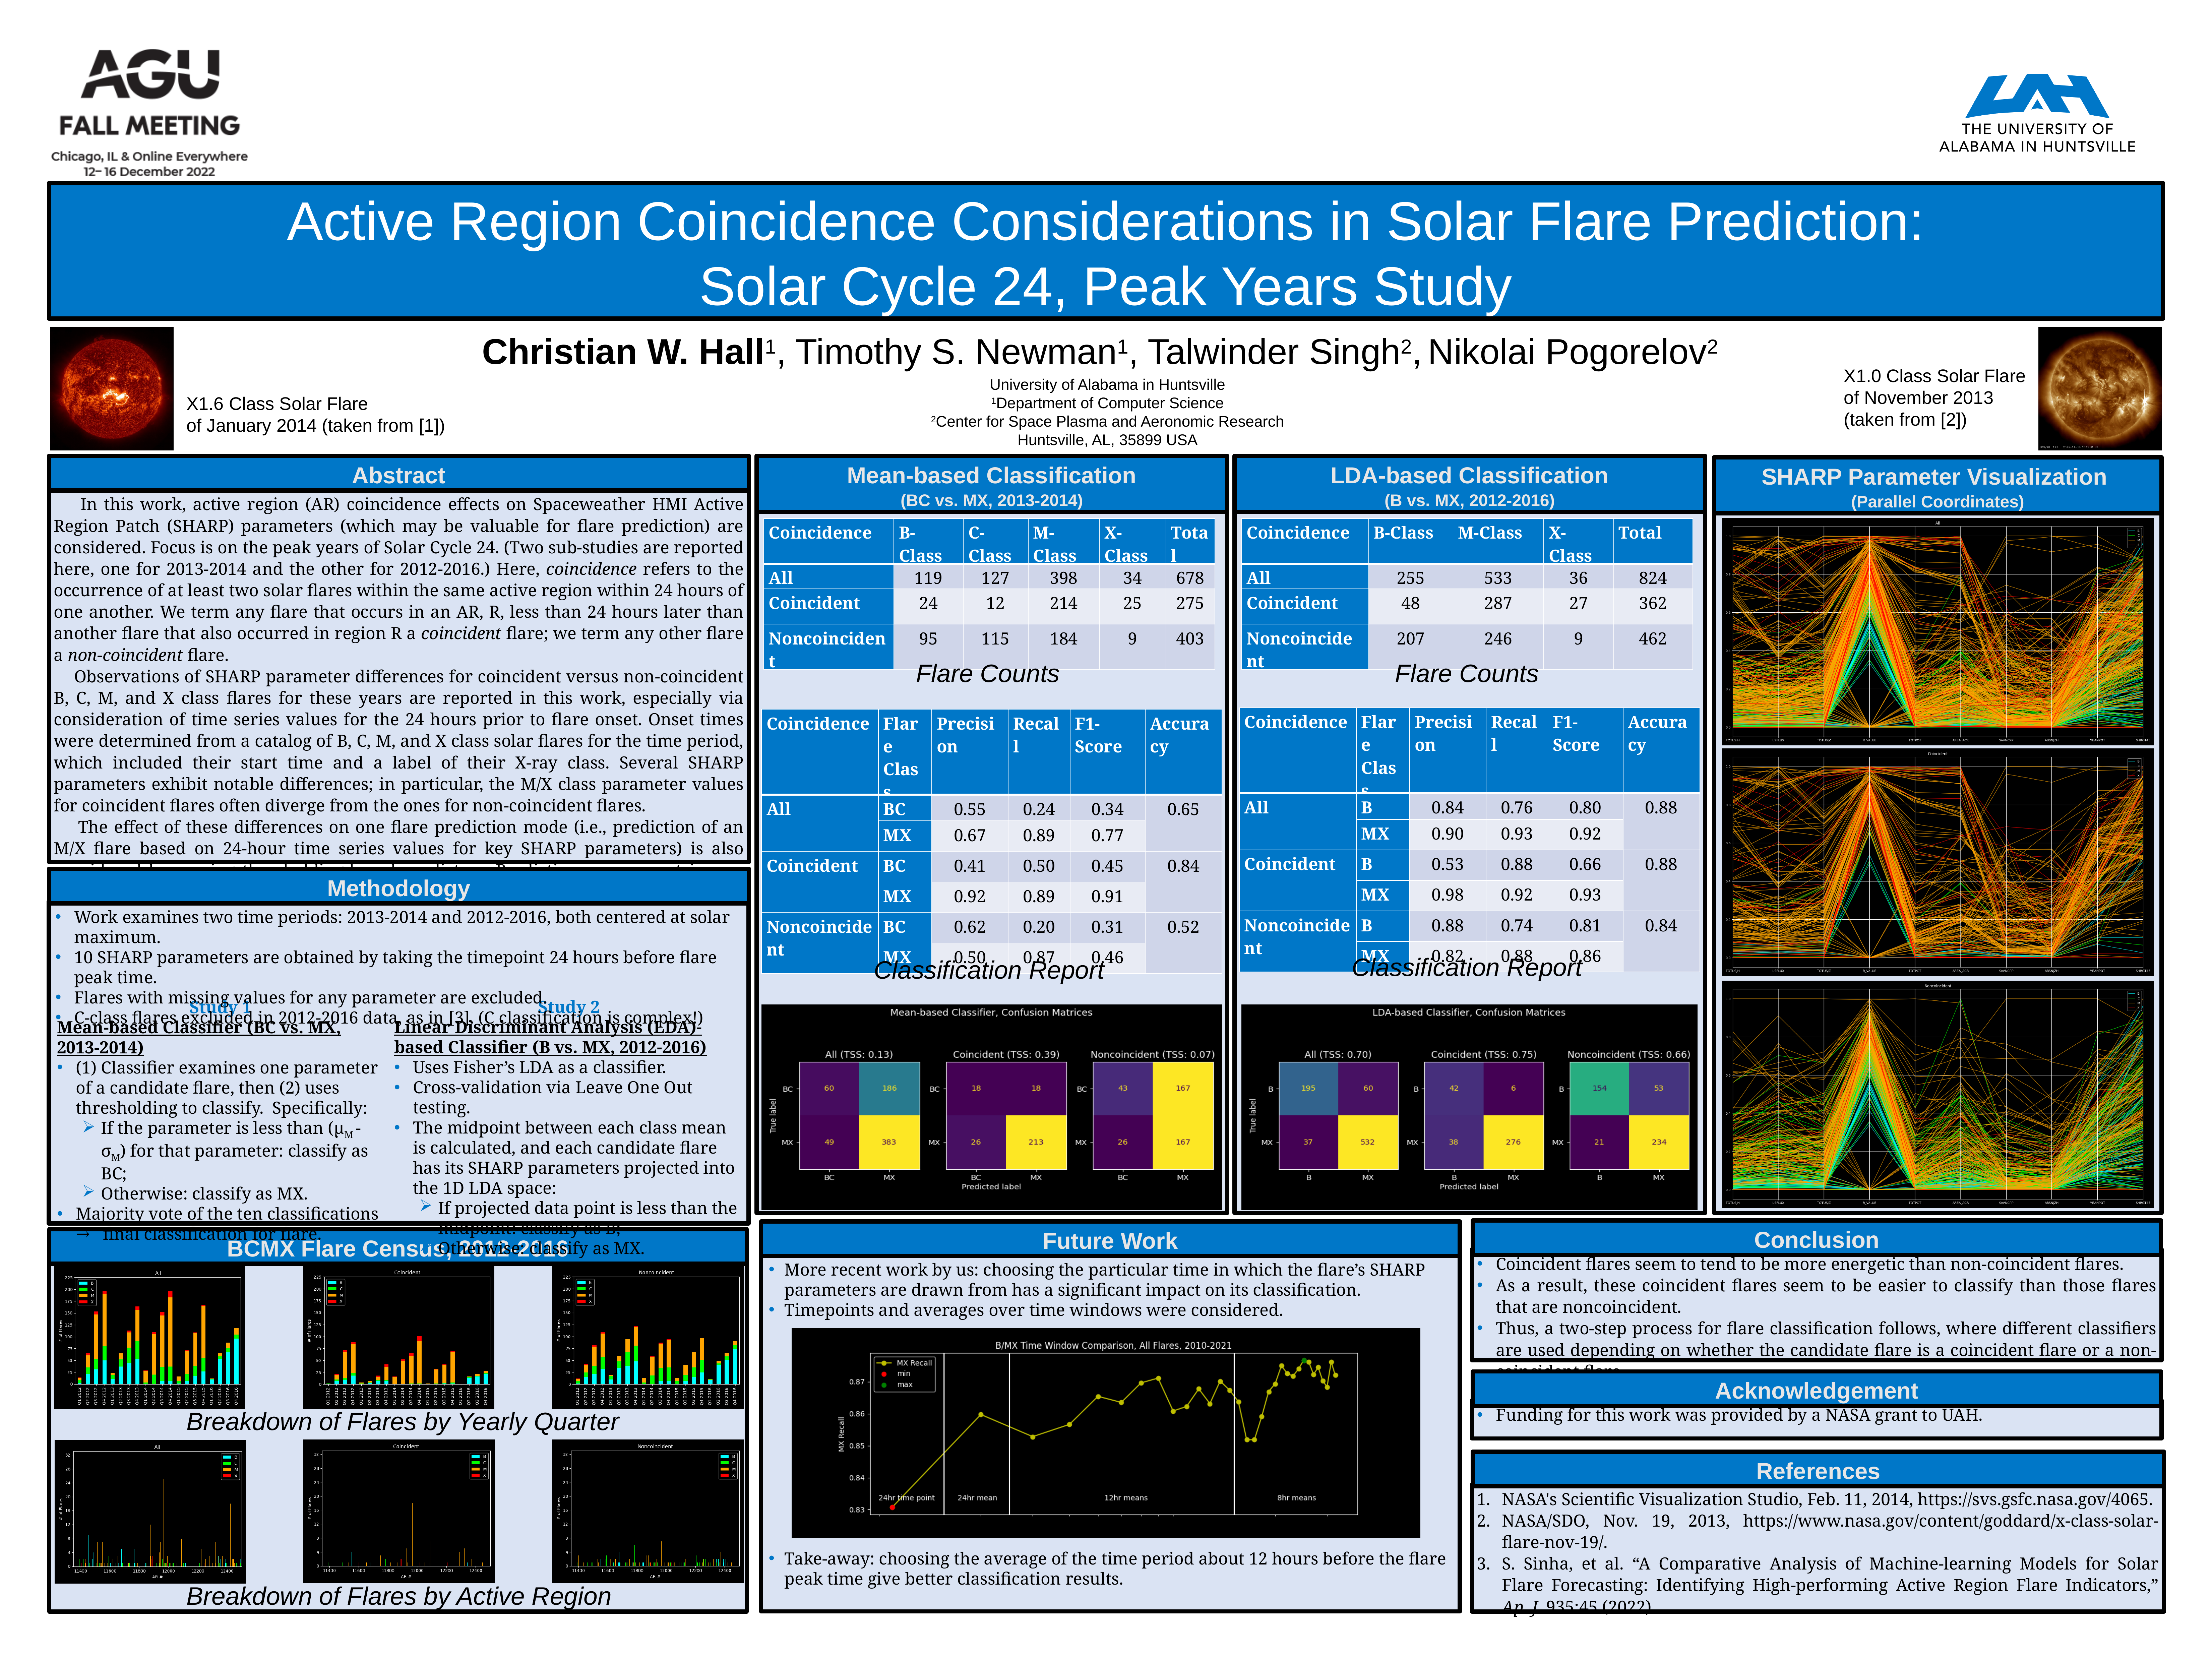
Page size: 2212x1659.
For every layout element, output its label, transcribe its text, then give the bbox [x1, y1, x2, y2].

table_cell BC [879, 796, 931, 820]
table_cell 0.41 [932, 852, 1008, 882]
table_cell 403 [1166, 624, 1215, 655]
table_header Coincidence [764, 519, 894, 563]
text_box [49, 1264, 747, 1612]
table_cell B [1357, 794, 1409, 819]
table_cell MX [879, 821, 931, 851]
table_cell 0.88 [1623, 850, 1700, 911]
table_cell 0.98 [1410, 881, 1486, 911]
table_cell 0.50 [932, 943, 1008, 951]
text_box BCMX Flare Census, 2012-2016 [49, 1229, 747, 1264]
text_box [49, 901, 52, 1224]
picture [792, 1328, 1420, 1538]
picture [50, 327, 174, 450]
table_cell MX [879, 943, 931, 951]
table_cell 0.84 [1623, 911, 1700, 972]
text_box Funding for this work was provided by a NASA grant to UAH. [1472, 1400, 2162, 1438]
picture [54, 1266, 245, 1409]
picture [552, 1439, 744, 1583]
table_cell 0.55 [932, 796, 1008, 820]
table_cell 246 [1453, 624, 1543, 655]
text_box [761, 1256, 1460, 1612]
text_box Flare Counts [758, 655, 1218, 720]
table_cell BC [879, 913, 931, 943]
table_header Precision [1410, 720, 1486, 792]
table_cell B [1357, 850, 1409, 880]
text_box Conclusion [1473, 1220, 2161, 1255]
table_cell 0.90 [1410, 820, 1486, 850]
table_cell All [1242, 565, 1368, 589]
picture [303, 1439, 495, 1583]
table_cell 0.87 [1008, 943, 1070, 951]
table_cell 48 [1369, 589, 1453, 624]
table_cell 678 [1166, 565, 1215, 589]
text_box Breakdown of Flares by Active Region [181, 1577, 642, 1612]
text_box Active Region Coincidence Considerations in Solar Flare Prediction: Solar Cycle 24, Peak Years Study [49, 183, 2163, 319]
table_header Total [1614, 519, 1693, 563]
text_box Acknowledgement [1473, 1371, 2161, 1406]
text_box Methodology [49, 869, 749, 904]
table_cell 0.92 [932, 882, 1008, 912]
table_cell 275 [1166, 589, 1215, 624]
table_cell 0.89 [1008, 882, 1070, 912]
text_box SHARP Parameter Visualization (Parallel Coordinates) [1714, 457, 2162, 513]
table_cell 0.86 [1548, 942, 1623, 948]
picture [1911, 46, 2163, 180]
table_cell 207 [1369, 624, 1453, 655]
table_cell 184 [1029, 624, 1099, 655]
table_cell 533 [1453, 565, 1543, 589]
table_cell 34 [1100, 565, 1166, 589]
table_cell 0.82 [1410, 942, 1486, 948]
text_box NASA's Scientific Visualization Studio, Feb. 11, 2014, https://svs.gsfc.nasa.gov/4065. NASA/SDO, Nov. 19, 2013, https://www.nasa.gov/content/goddard/x-class-solar-flare-nov-19/. S. Sinha, et al. “A Comparative Analysis of Machine-learning Models for Solar Flare Forecasting: Identifying High-performing Active Region Flare Indicators,” Ap. J. 935:45 (2022) [1472, 1484, 2164, 1612]
table_cell 0.74 [1486, 911, 1548, 941]
table_cell 214 [1029, 589, 1099, 624]
table_header Recall [1008, 720, 1070, 794]
table_cell 255 [1369, 565, 1453, 589]
table_cell 0.65 [1146, 796, 1222, 851]
table_cell 824 [1614, 565, 1693, 589]
text_box [747, 904, 749, 994]
table_cell 0.88 [1486, 942, 1548, 948]
table_cell 12 [964, 589, 1028, 624]
table_header M-Class [1453, 519, 1543, 563]
table_cell 287 [1453, 589, 1543, 624]
table_cell 0.67 [932, 821, 1008, 851]
table_cell All [1240, 794, 1356, 850]
text_box X1.0 Class Solar Flare of November 2013 (taken from [2]) [1839, 361, 2034, 432]
table_cell 398 [1029, 565, 1099, 589]
table_cell 0.84 [1146, 852, 1222, 912]
table_cell BC [879, 852, 931, 882]
table_cell 9 [1544, 624, 1613, 655]
text_box Take-away: choosing the average of the time period about 12 hours before the flare peak time give better classification results. [763, 1545, 1460, 1616]
table_header X-Class [1544, 519, 1613, 563]
table_cell Coincident [764, 589, 894, 624]
table_cell 0.92 [1548, 820, 1623, 850]
table_cell Noncoincident [1240, 911, 1356, 948]
table_cell 0.53 [1410, 850, 1486, 880]
table_header Flare Class [1357, 720, 1409, 792]
table_cell All [764, 565, 894, 589]
table_header B-Class [894, 519, 963, 563]
table_cell 462 [1614, 624, 1693, 655]
text_box Mean-based Classification (BC vs. MX, 2013-2014) [756, 456, 1227, 512]
picture [1722, 748, 2154, 976]
picture [1241, 1004, 1698, 1210]
text_box Study 2 Linear Discriminant Analysis (LDA)-based Classifier (B vs. MX, 2012-2016) Uses Fisher’s LDA as a classifier. Cross-validation via Leave One Out testing. The midpoint between each class mean is calculated, and each candidate flare has its SHARP parameters projected into the 1D LDA space: If projected data point is less than the midpoint: classify as B; Otherwise: classify as MX. [389, 994, 749, 1224]
table_cell 0.20 [1008, 913, 1070, 943]
picture [1722, 518, 2154, 745]
text_box Christian W. Hall1, Timothy S. Newman1, Talwinder Singh2, Nikolai Pogorelov2 [477, 326, 1735, 374]
table_cell 95 [894, 624, 963, 655]
table_cell 0.88 [1410, 911, 1486, 941]
table_cell 0.66 [1548, 850, 1623, 880]
table_cell Coincident [762, 852, 878, 912]
table_cell 127 [964, 565, 1028, 589]
table_header M-Class [1029, 519, 1099, 563]
table_cell 362 [1614, 589, 1693, 624]
table_cell 119 [894, 565, 963, 589]
table_cell 0.80 [1548, 794, 1623, 819]
text_box Work examines two time periods: 2013-2014 and 2012-2016, both centered at solar maximum. 10 SHARP parameters are obtained by taking the timepoint 24 hours before flare peak time. Flares with missing values for any parameter are excluded. C-class flares excluded in 2012-2016 data, as in [3]. (C classification is complex!) [50, 904, 747, 995]
table_cell 0.93 [1548, 881, 1623, 911]
table_cell 0.92 [1486, 881, 1548, 911]
table_header C-Class [964, 519, 1028, 563]
table_cell 115 [964, 624, 1028, 655]
picture [552, 1266, 744, 1409]
table_cell MX [879, 882, 931, 912]
text_box Coincident flares seem to tend to be more energetic than non-coincident flares. As a result, these coincident flares seem to be easier to classify than those flares that are noncoincident. Thus, a two-step process for flare classification follows, where different classifiers are used depending on whether the candidate flare is a coincident flare or a non-coincident flare. [1472, 1249, 2162, 1360]
table_cell 0.31 [1070, 913, 1145, 943]
picture [2038, 327, 2162, 450]
table_cell 9 [1100, 624, 1166, 655]
text_box Study 1 Mean-based Classifier (BC vs. MX, 2013-2014) (1) Classifier examines one parameter of a candidate flare, then (2) uses thresholding to classify. Specifically: If the parameter is less than (µM - σM) for that parameter: classify as BC; Otherwise: classify as MX. Majority vote of the ten classifications → final classification for flare. [52, 995, 389, 1227]
table_header Accuracy [1623, 708, 1700, 792]
text_box [756, 512, 1227, 1213]
table_cell MX [1357, 820, 1409, 850]
text_box Breakdown of Flares by Yearly Quarter [181, 1403, 642, 1438]
table_cell 0.89 [1008, 821, 1070, 851]
text_box Flare Counts [1237, 655, 1698, 720]
picture [49, 49, 251, 178]
table_header F1-Score [1548, 720, 1623, 792]
table_header Precision [932, 720, 1008, 794]
text_box X1.6 Class Solar Flare of January 2014 (taken from [1]) [181, 389, 458, 438]
table_cell 0.50 [1008, 852, 1070, 882]
table_cell 0.77 [1070, 821, 1145, 851]
text_box [1714, 513, 2162, 1213]
table_header Coincidence [1242, 519, 1368, 563]
text_box Abstract [49, 456, 749, 491]
table_cell 0.46 [1070, 943, 1145, 951]
table_cell MX [1357, 942, 1409, 948]
table_cell 0.88 [1623, 794, 1700, 850]
text_box [1234, 512, 1705, 1213]
table_cell Coincident [1242, 589, 1368, 624]
table_cell Coincident [1240, 850, 1356, 911]
table_cell 0.88 [1486, 850, 1548, 880]
table_cell 0.34 [1070, 796, 1145, 820]
table_cell B [1357, 911, 1409, 941]
table_header Total [1166, 519, 1215, 563]
table_cell 24 [894, 589, 963, 624]
table_cell Noncoincident [764, 624, 894, 655]
table_header X-Class [1100, 519, 1166, 563]
table_cell MX [1357, 881, 1409, 911]
table_cell 0.81 [1548, 911, 1623, 941]
table_cell Noncoincident [762, 913, 878, 951]
text_box University of Alabama in Huntsville 1Department of Computer Science 2Center for Space Plasma and Aeronomic Research Huntsville, AL, 35899 USA [921, 372, 1295, 451]
table_cell 0.84 [1410, 794, 1486, 819]
table_cell 27 [1544, 589, 1613, 624]
table_header F1-Score [1070, 720, 1145, 794]
table_header Coincidence [762, 720, 878, 794]
table_cell 0.62 [932, 913, 1008, 943]
table_header Coincidence [1240, 720, 1356, 792]
table_cell 0.45 [1070, 852, 1145, 882]
table_header Flare Class [879, 720, 931, 794]
table_cell 0.52 [1146, 913, 1222, 973]
table_cell 36 [1544, 565, 1613, 589]
picture [55, 1440, 246, 1584]
text_box In this work, active region (AR) coincidence effects on Spaceweather HMI Active Region Patch (SHARP) parameters (which may be valuable for flare prediction) are considered. Focus is on the peak years of Solar Cycle 24. (Two sub-studies are reported here, one for 2013-2014 and the other for 2012-2016.) Here, coincidence refers to the occurrence of at least two solar flares within the same active region within 24 hours of one another. We term any flare that occurs in an AR, R, less than 24 hours later than another flare that also occurred in region R a coincident flare; we term any other flare a non-coincident flare. Observations of SHARP parameter differences for coincident versus non-coincident B, C, M, and X class flares for these years are reported in this work, especially via consideration of time series values for the 24 hours prior to flare onset. Onset times were determined from a catalog of B, C, M, and X class solar flares for the time period, which included their start time and a label of their X-ray class. Several SHARP parameters exhibit notable differences; in particular, the M/X class parameter values for coincident flares often diverge from the ones for non-coincident flares. The effect of these differences on one flare prediction mode (i.e., prediction of an M/X flare based on 24-hour time series values for key SHARP parameters) is also considered here using thresholding-based predictors. Prediction success metrics are key reports. A key finding is that methods for prediction of M/X class coincident flares are likely to be divergent from ones for prediction of M/X class non-coincident flares. [49, 491, 749, 862]
text_box More recent work by us: choosing the particular time in which the flare’s SHARP parameters are drawn from has a significant impact on its classification. Timepoints and averages over time windows were considered. [763, 1256, 1460, 1321]
table_cell 0.24 [1008, 796, 1070, 820]
table_cell All [762, 796, 878, 851]
table_header Accuracy [1146, 710, 1222, 794]
picture [1722, 981, 2154, 1208]
table_cell 0.76 [1486, 794, 1548, 819]
picture [761, 1004, 1222, 1210]
table_cell 0.93 [1486, 820, 1548, 850]
table_cell Noncoincident [1242, 624, 1368, 655]
text_box Future Work [761, 1221, 1460, 1256]
text_box References [1473, 1452, 2164, 1486]
table_header B-Class [1369, 519, 1453, 563]
table_header Recall [1486, 720, 1548, 792]
table_cell 25 [1100, 589, 1166, 624]
text_box Classification Report [759, 951, 1220, 1017]
text_box Classification Report [1237, 948, 1698, 1014]
picture [303, 1266, 494, 1409]
text_box LDA-based Classification (B vs. MX, 2012-2016) [1234, 456, 1705, 512]
table_cell 0.91 [1070, 882, 1145, 912]
